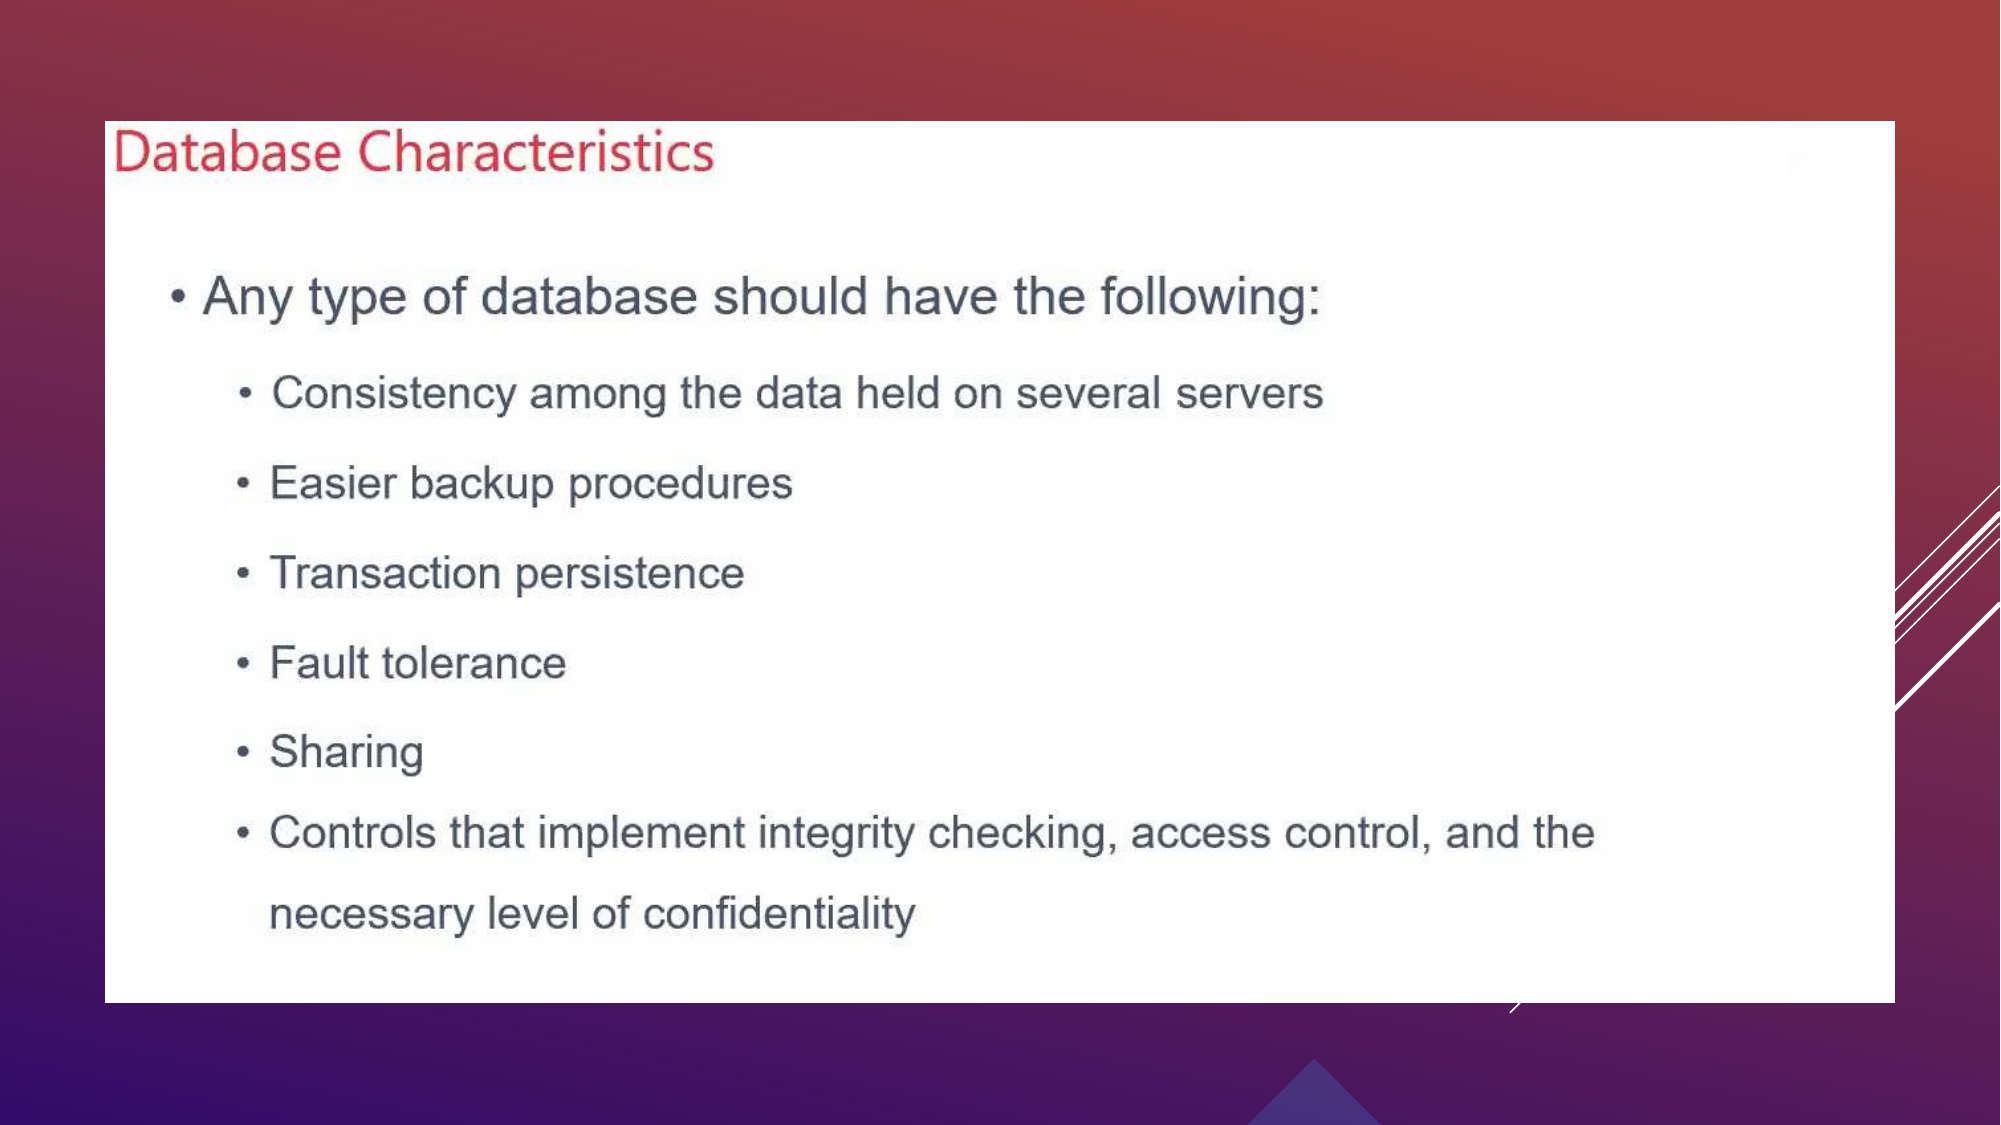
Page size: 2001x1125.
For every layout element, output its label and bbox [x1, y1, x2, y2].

text_box [105, 121, 1895, 1125]
